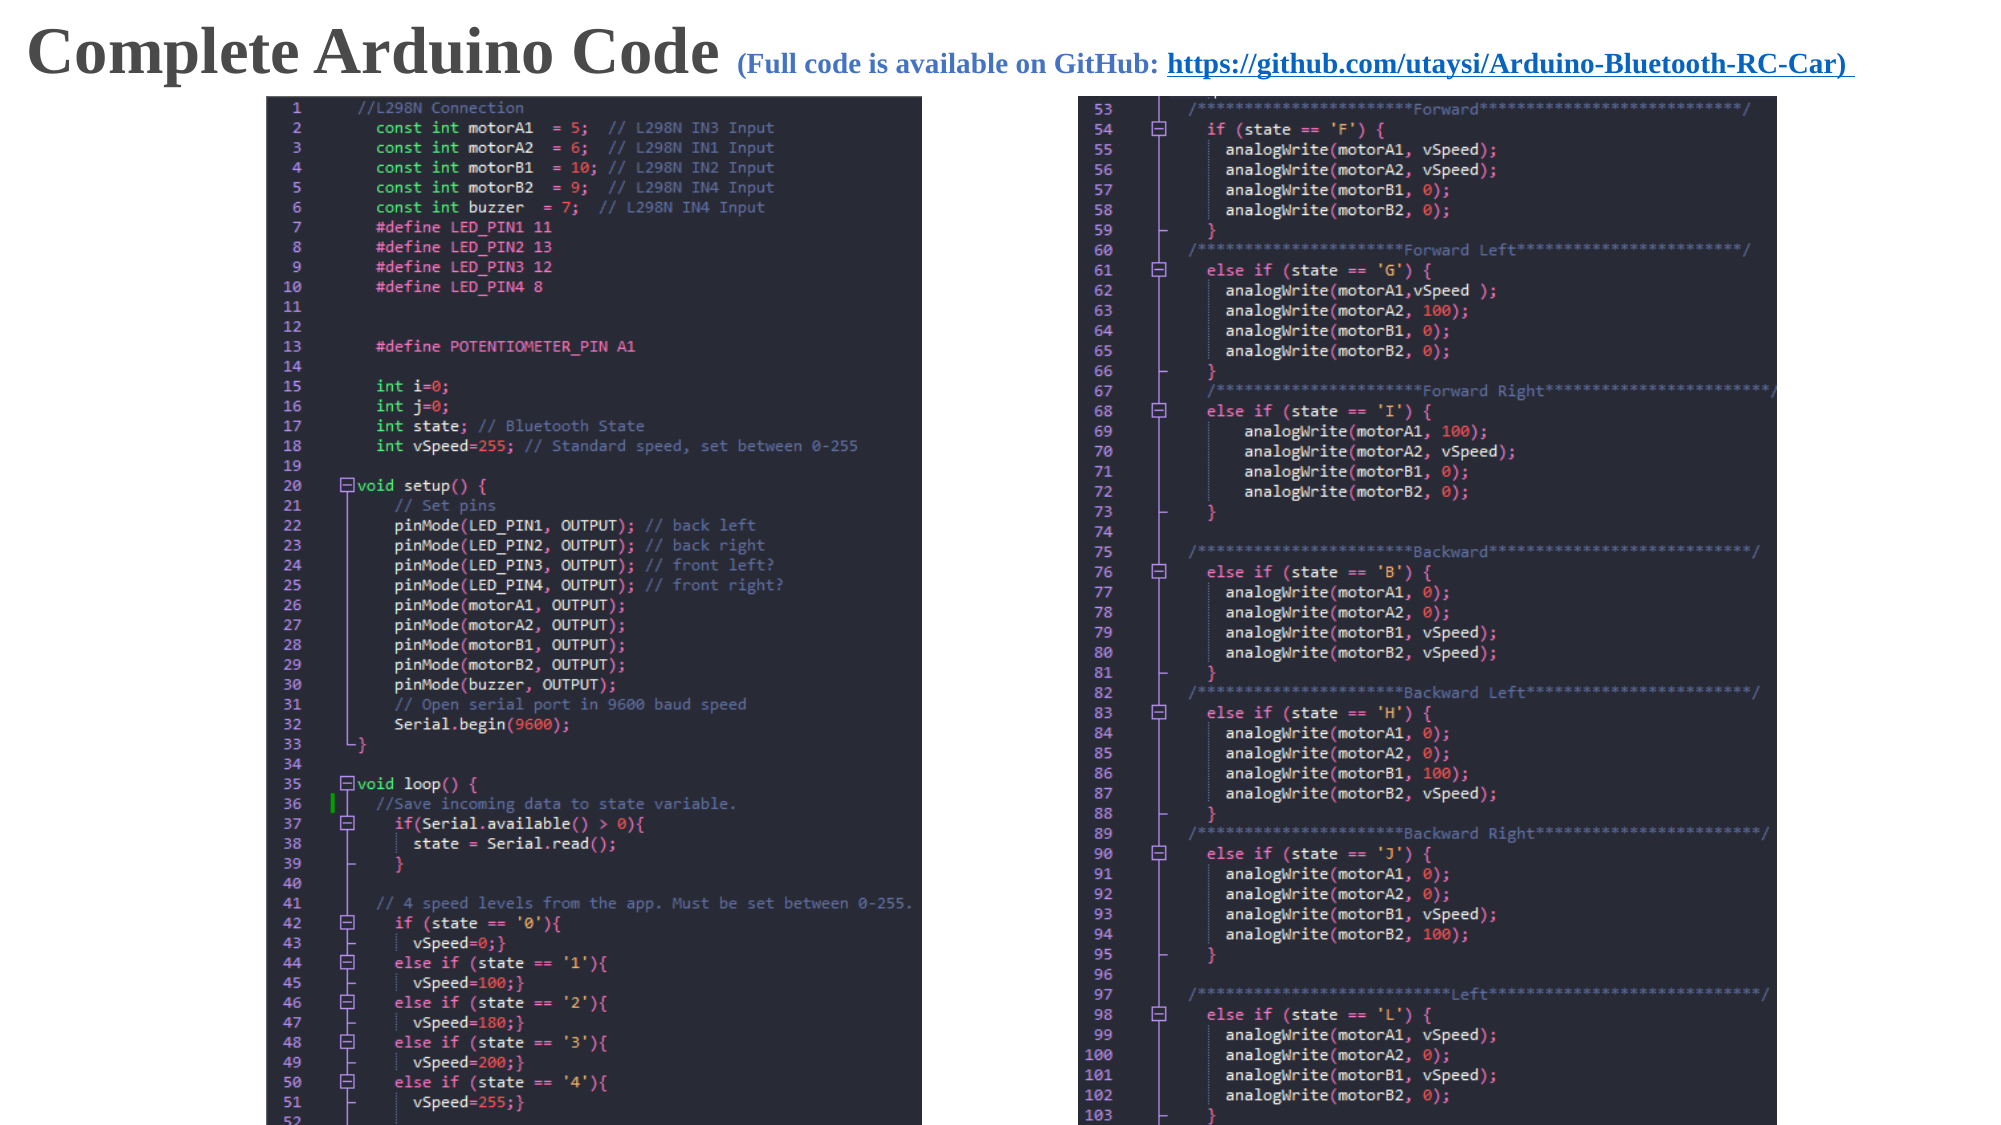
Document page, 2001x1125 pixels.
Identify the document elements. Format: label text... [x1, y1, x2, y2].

picture [1078, 96, 1777, 1125]
picture [266, 96, 922, 1125]
text_box Complete Arduino Code (Full code is available on GitHub: https://github.com/utaysi/Arduino-Bluetooth-RC-Car) [11, 0, 1989, 95]
